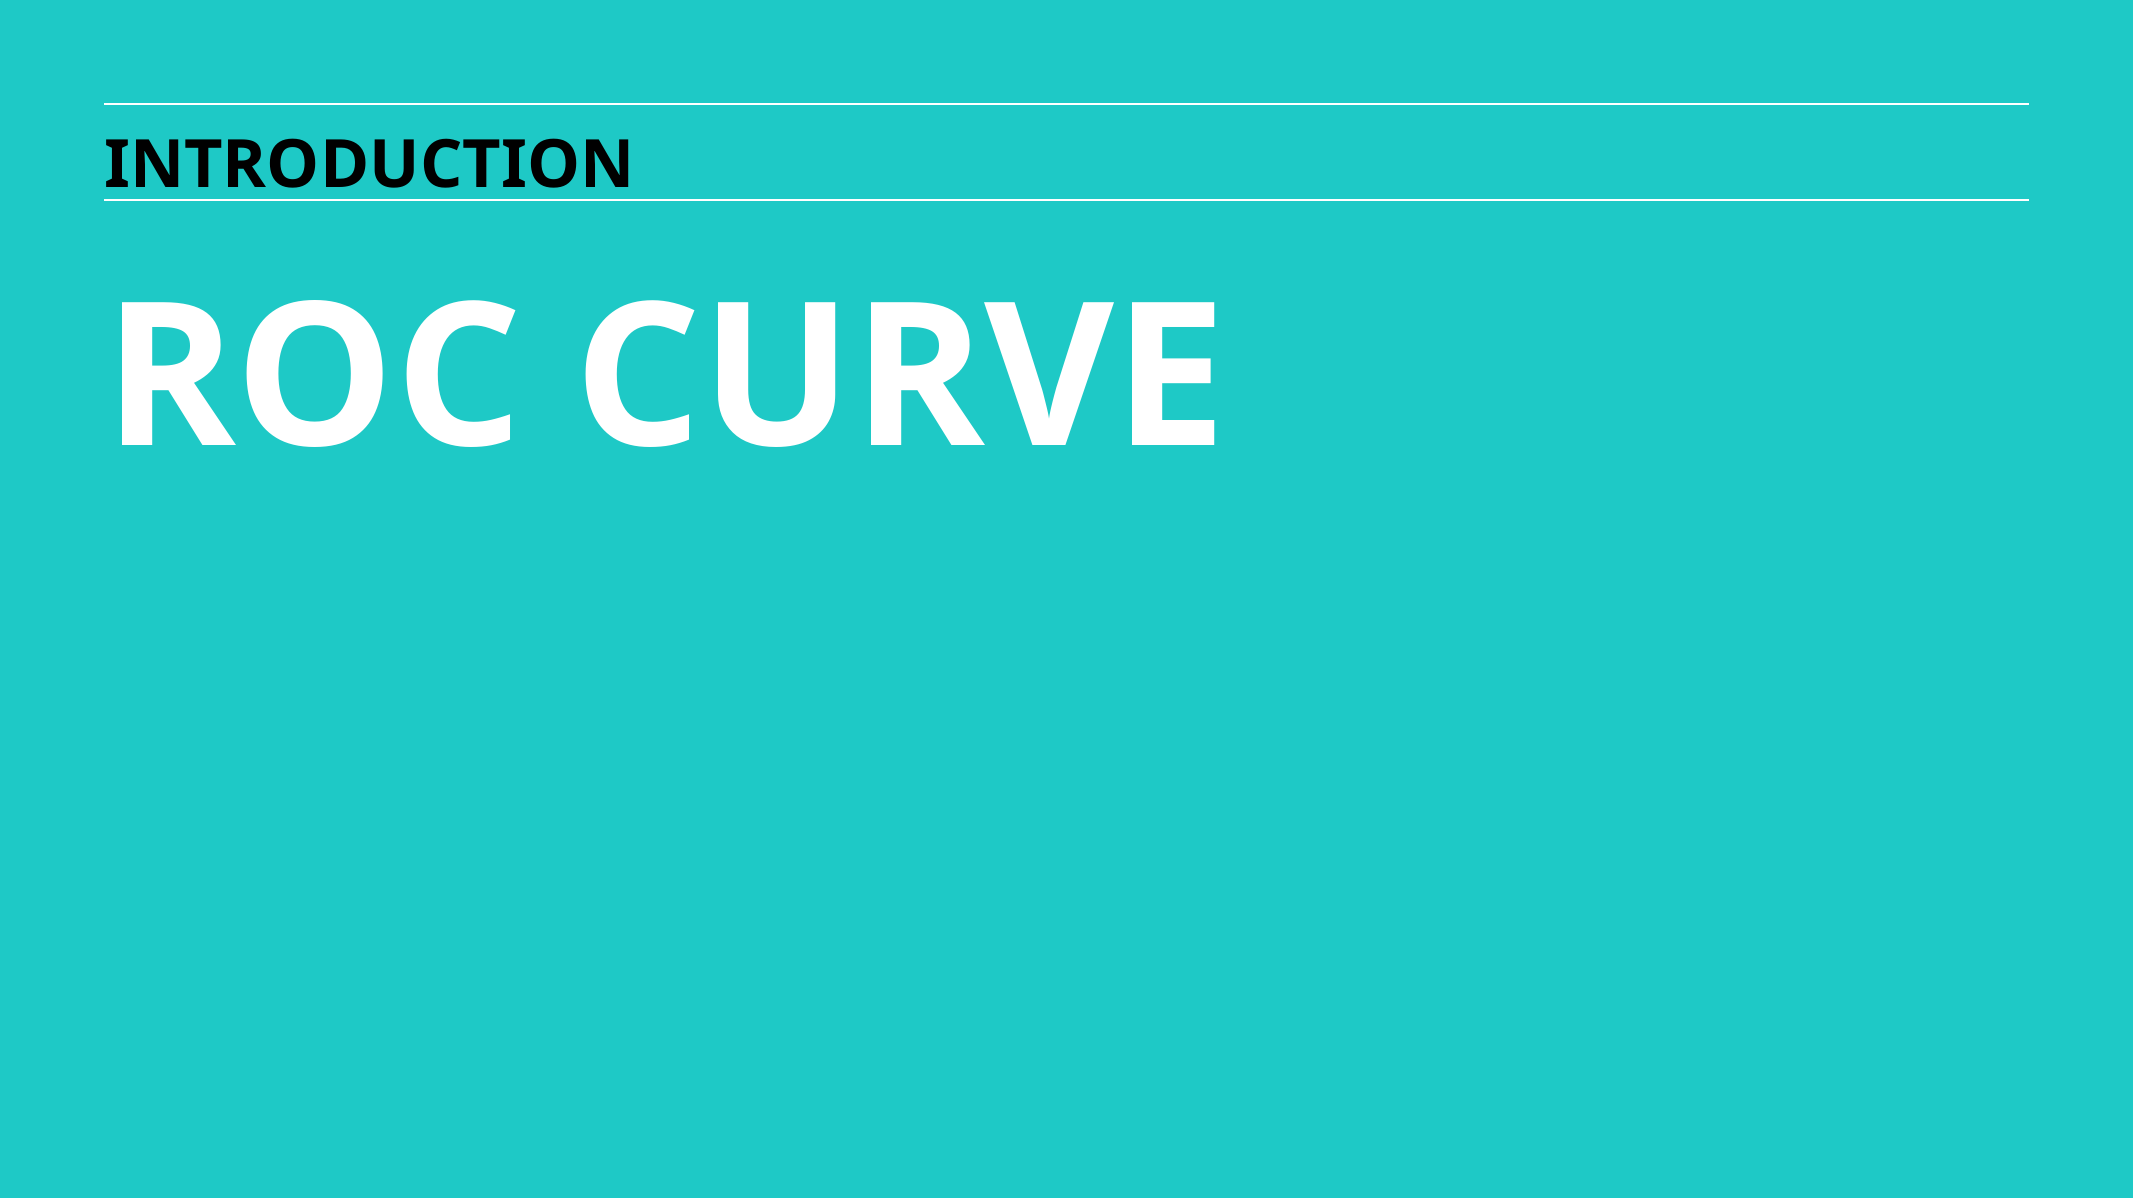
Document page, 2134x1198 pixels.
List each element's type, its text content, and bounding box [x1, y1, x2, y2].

text_box ROC CURVE [104, 241, 2030, 703]
text_box INTRODUCTION [104, 120, 2030, 192]
